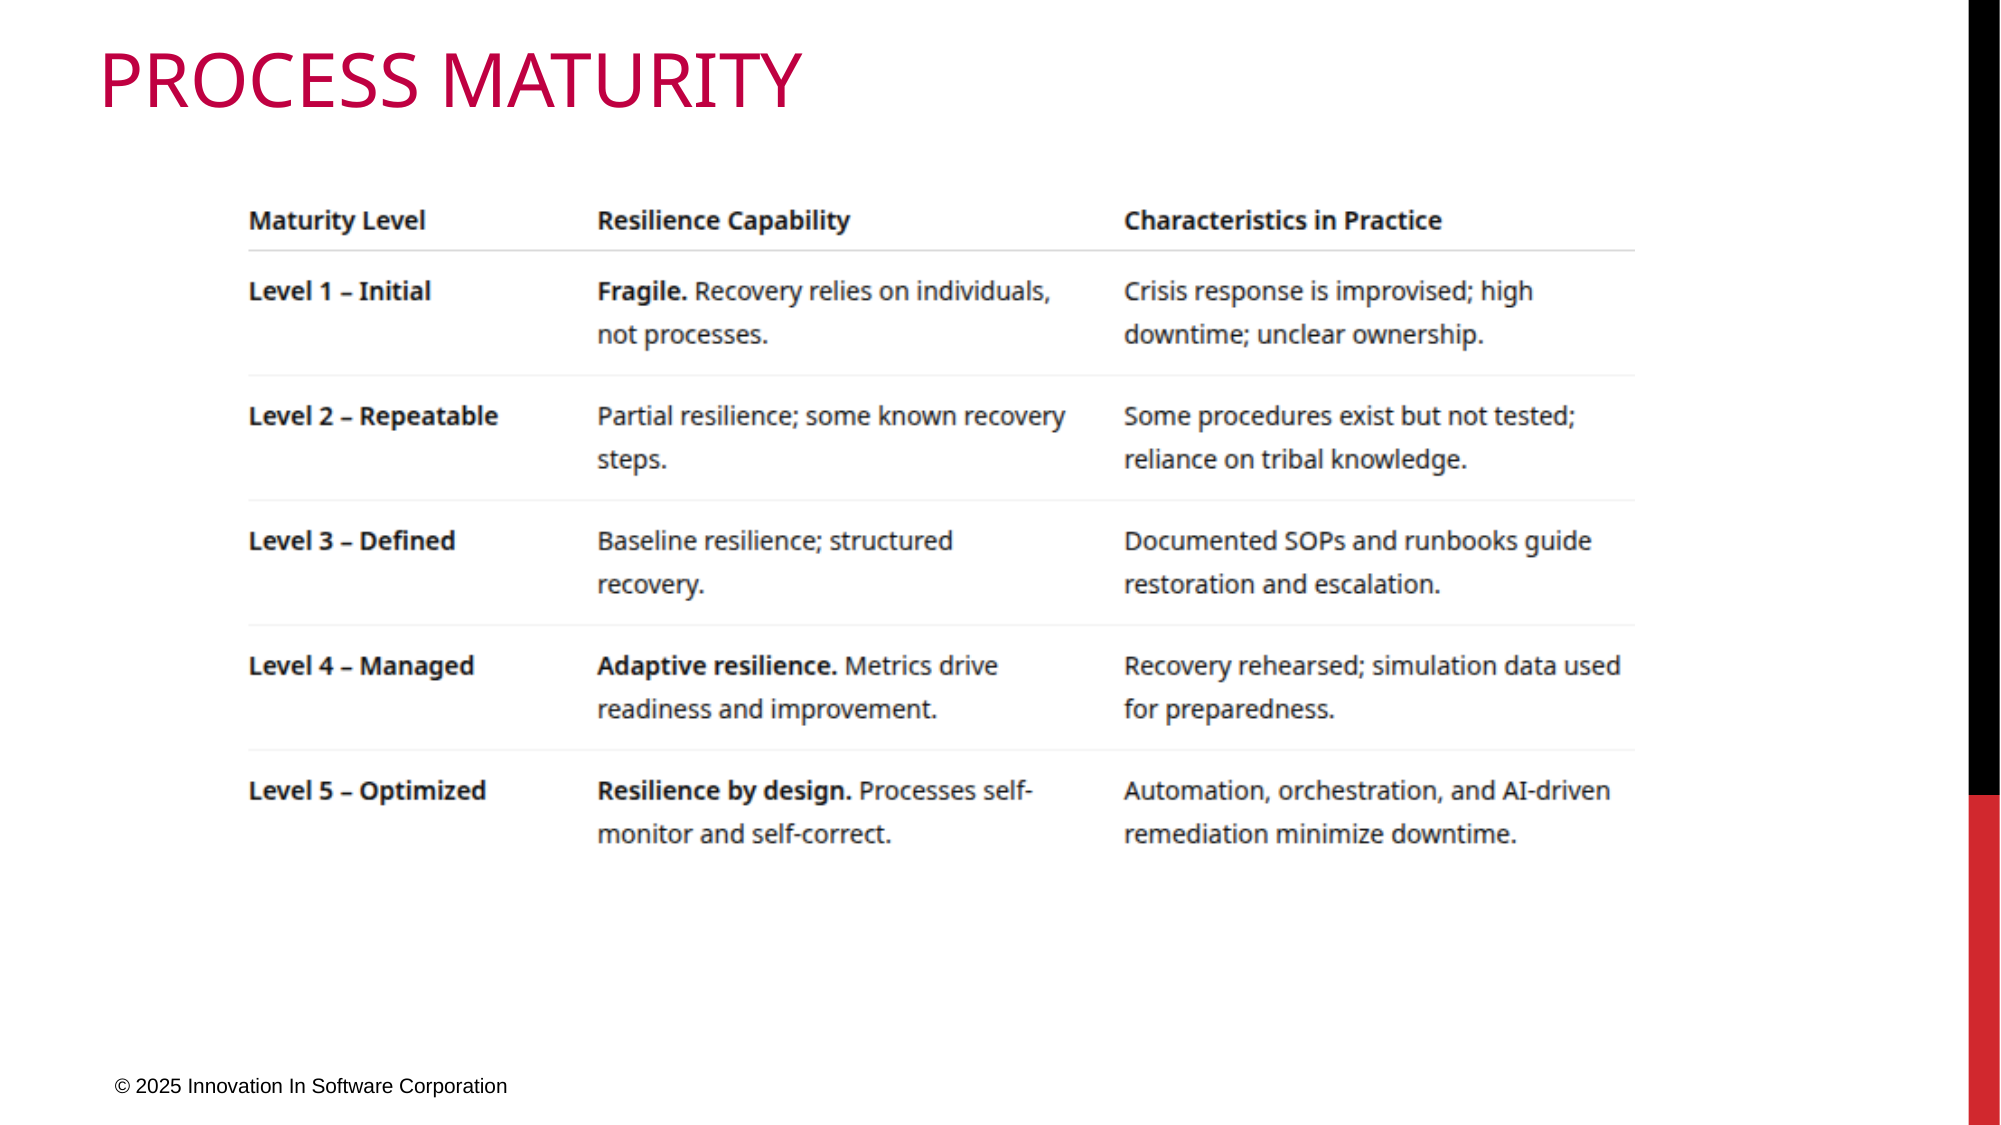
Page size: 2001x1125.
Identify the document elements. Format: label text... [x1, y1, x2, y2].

footer © 2025 Innovation In Software Corporation [99, 1065, 850, 1112]
picture [228, 192, 1635, 878]
title Process Maturity [98, 0, 1923, 186]
